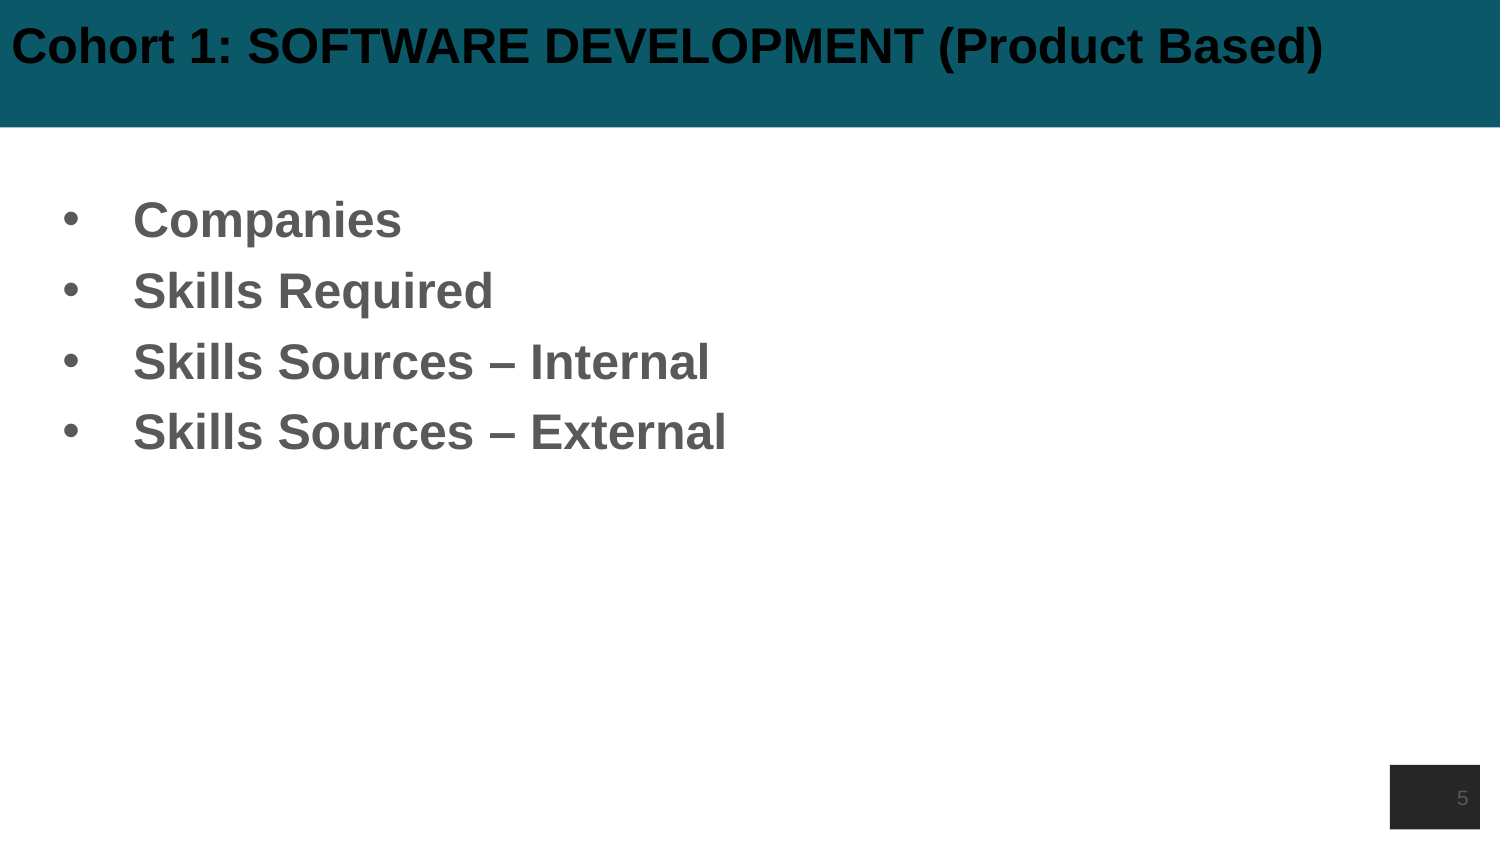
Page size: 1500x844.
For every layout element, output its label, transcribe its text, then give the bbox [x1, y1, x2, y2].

list Companies Skills Required Skills Sources – Internal Skills Sources – External [51, 189, 1449, 750]
slide_number 5 [1389, 764, 1480, 830]
title Cohort 1: SOFTWARE DEVELOPMENT (Product Based) [0, 0, 1500, 128]
